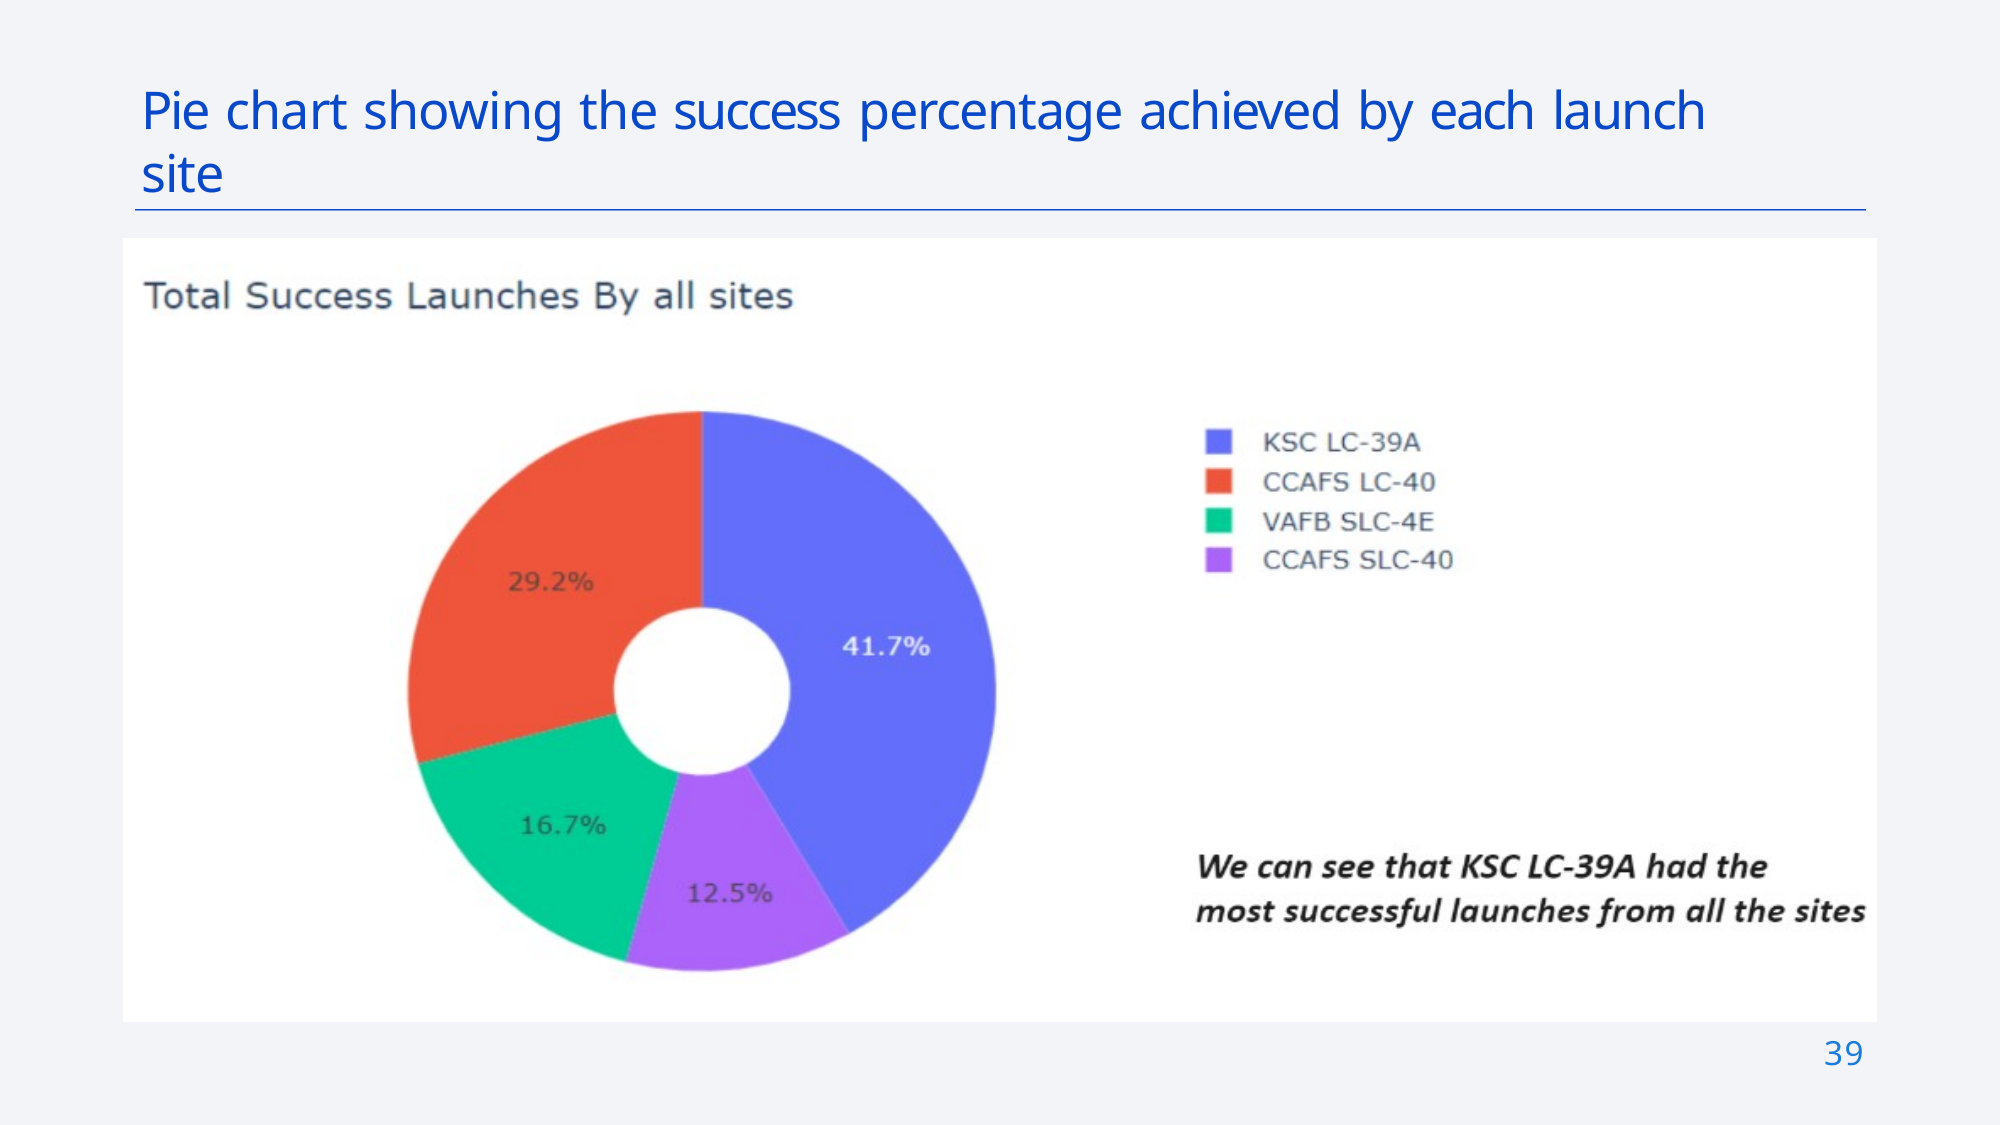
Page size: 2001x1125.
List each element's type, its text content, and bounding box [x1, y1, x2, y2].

text_box 39 [1822, 1033, 1867, 1073]
title Pie chart showing the success percentage achieved by each launch site [139, 75, 1723, 238]
picture [0, 0, 2000, 1125]
